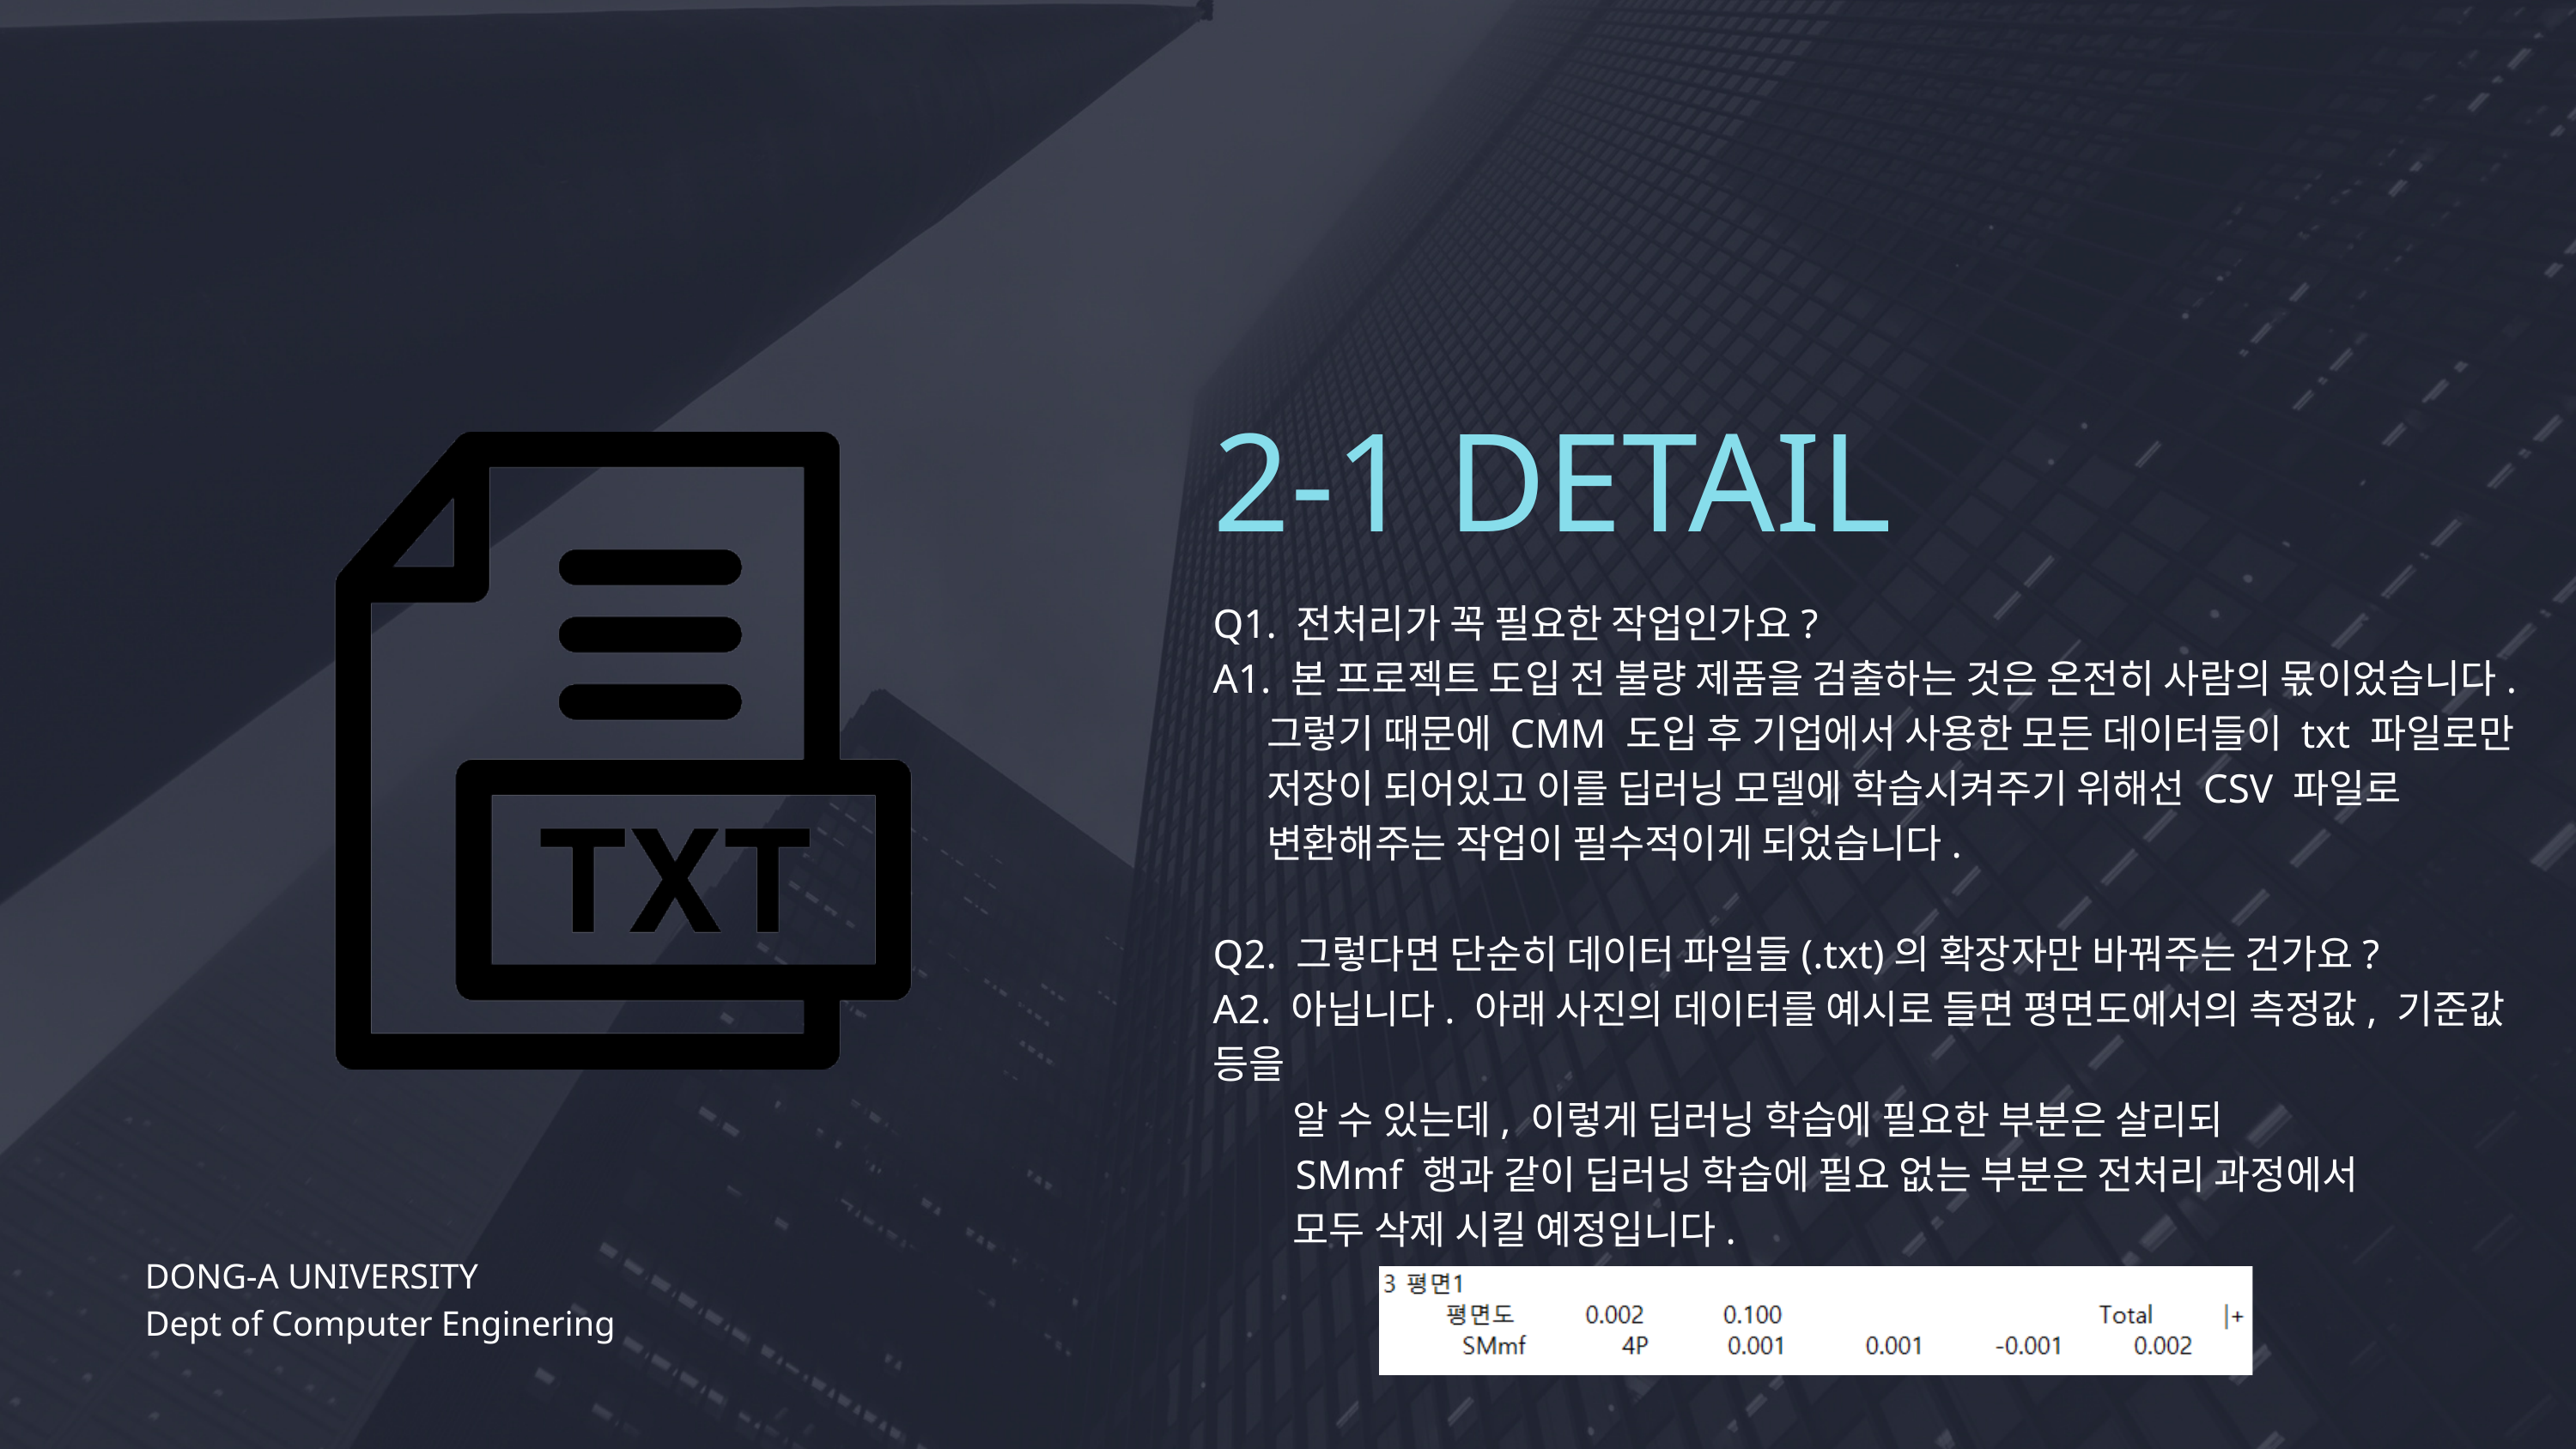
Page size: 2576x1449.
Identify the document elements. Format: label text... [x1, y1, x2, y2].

text_box [0, 0, 2576, 1449]
text_box Q1. 전처리가 꼭 필요한 작업인가요? A1. 본 프로젝트 도입 전 불량 제품을 검출하는 것은 온전히 사람의 몫이었습니다. 그렇기 때문에 CMM 도입 후 기업에서 사용한 모든 데이터들이 txt 파일로만 저장이 되어있고 이를 딥러닝 모델에 학습시켜주기 위해선 CSV 파일로 변환해주는 작업이 필수적이게 되었습니다. Q2. 그렇다면 단순히 데이터 파일들(.txt)의 확장자만 바꿔주는 건가요? A2. 아닙니다. 아래 사진의 데이터를 예시로 들면 평면도에서의 측정값, 기준값 등을 알 수 있는데, 이렇게 딥러닝 학습에 필요한 부분은 살리되 SMmf 행과 같이 딥러닝 학습에 필요 없는 부분은 전처리 과정에서 모두 삭제 시킬 예정입니다. [1212, 591, 2555, 1252]
text_box [304, 432, 943, 1070]
text_box 2-1 DETAIL [1212, 403, 2357, 560]
text_box DONG-A UNIVERSITY Dept of Computer Enginering [144, 1247, 690, 1391]
text_box [1379, 1266, 2253, 1375]
